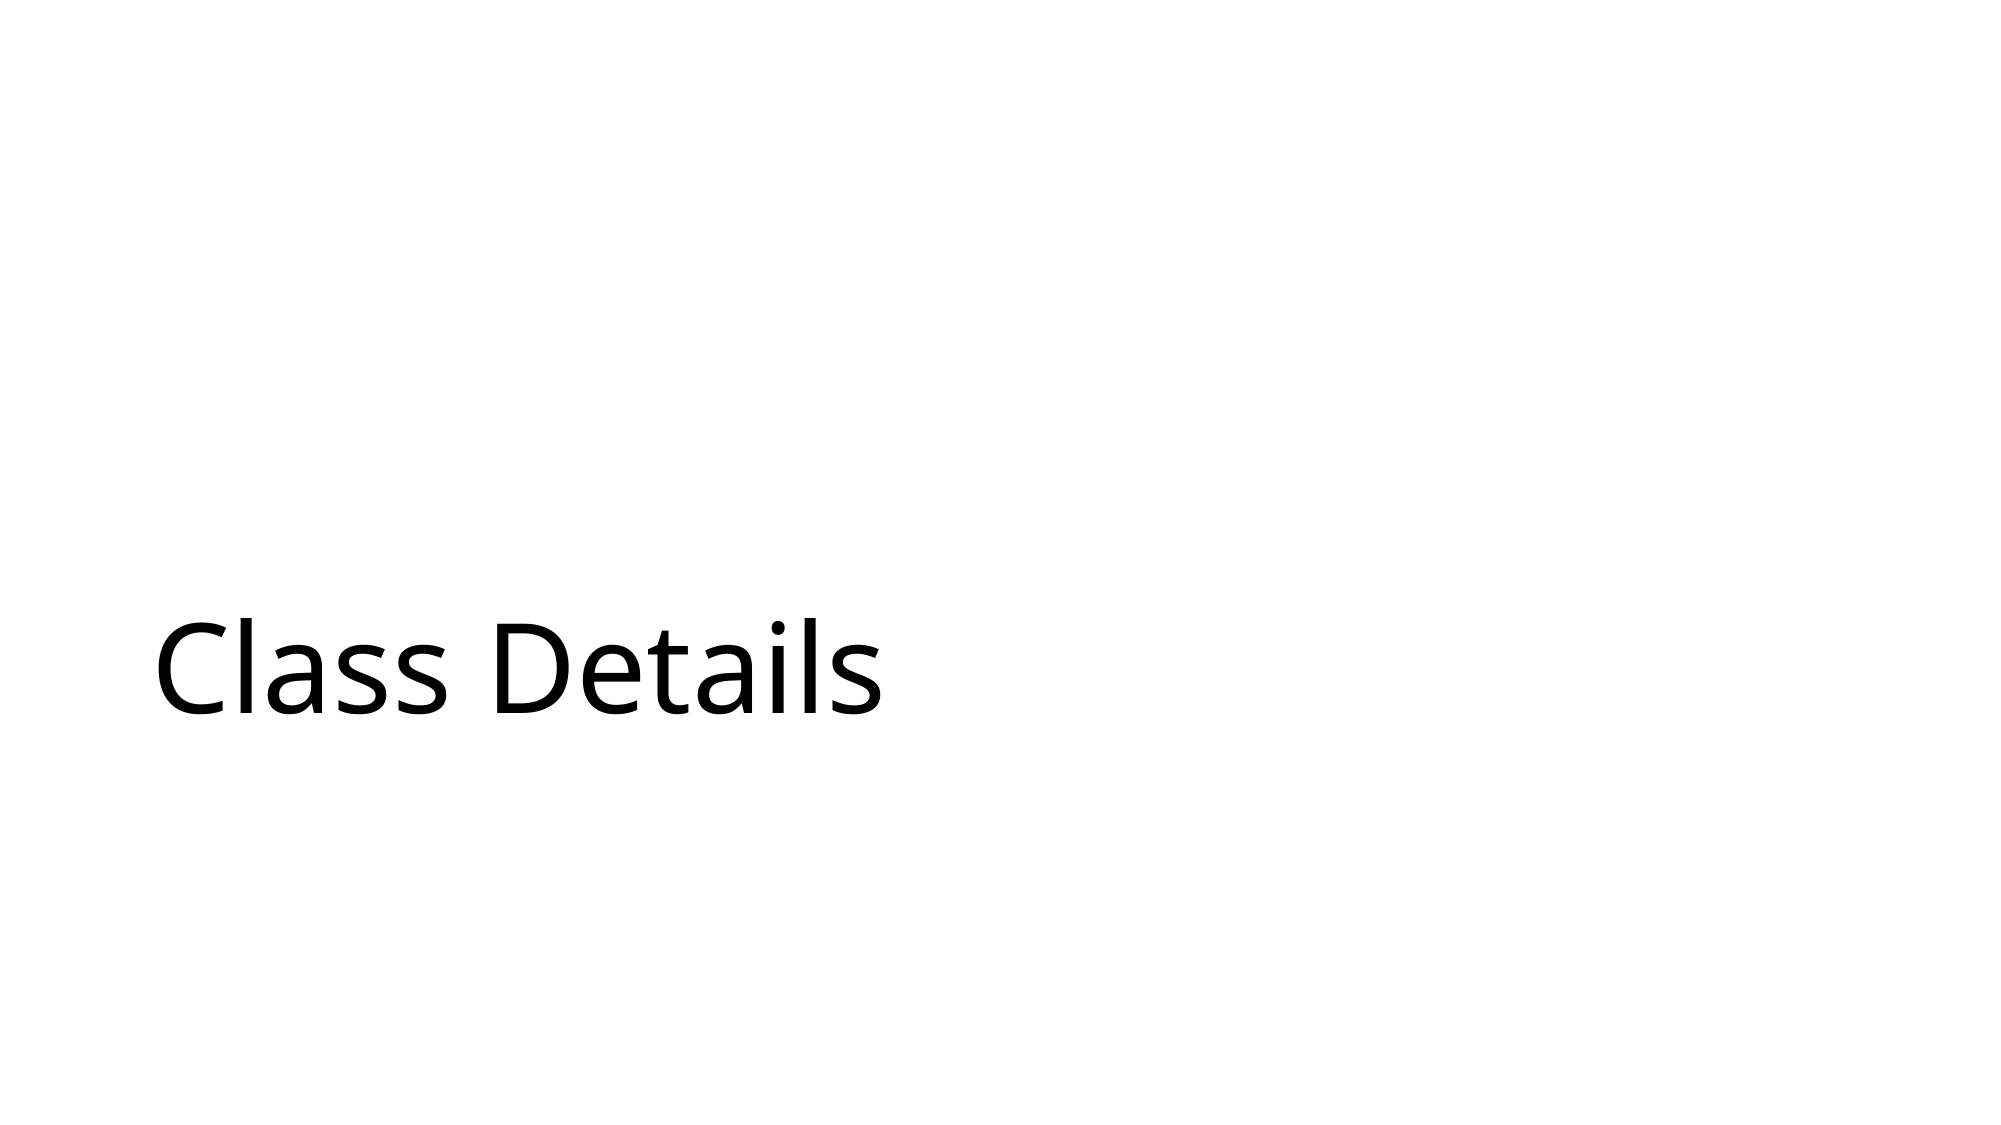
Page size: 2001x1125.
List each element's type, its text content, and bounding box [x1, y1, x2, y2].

title Class Details [136, 280, 1862, 749]
